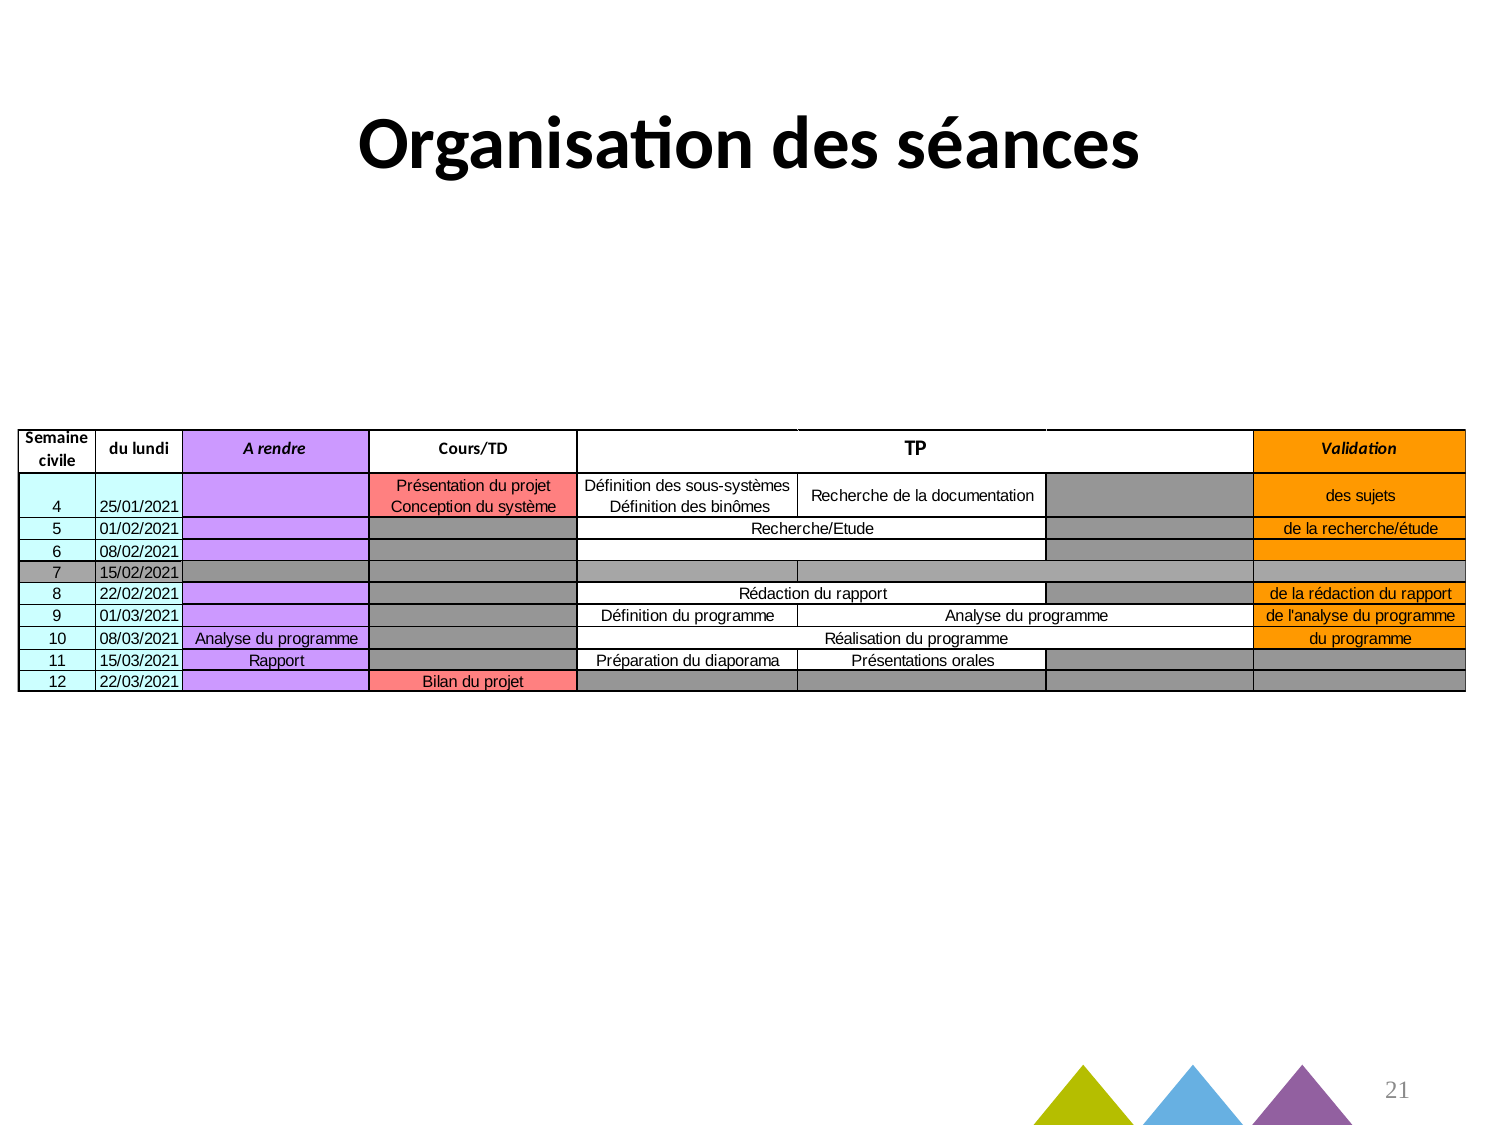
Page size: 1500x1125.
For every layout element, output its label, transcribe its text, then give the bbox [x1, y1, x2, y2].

slide_number 21 [1352, 1058, 1425, 1119]
title Organisation des séances [75, 45, 1425, 233]
picture [17, 429, 1467, 693]
